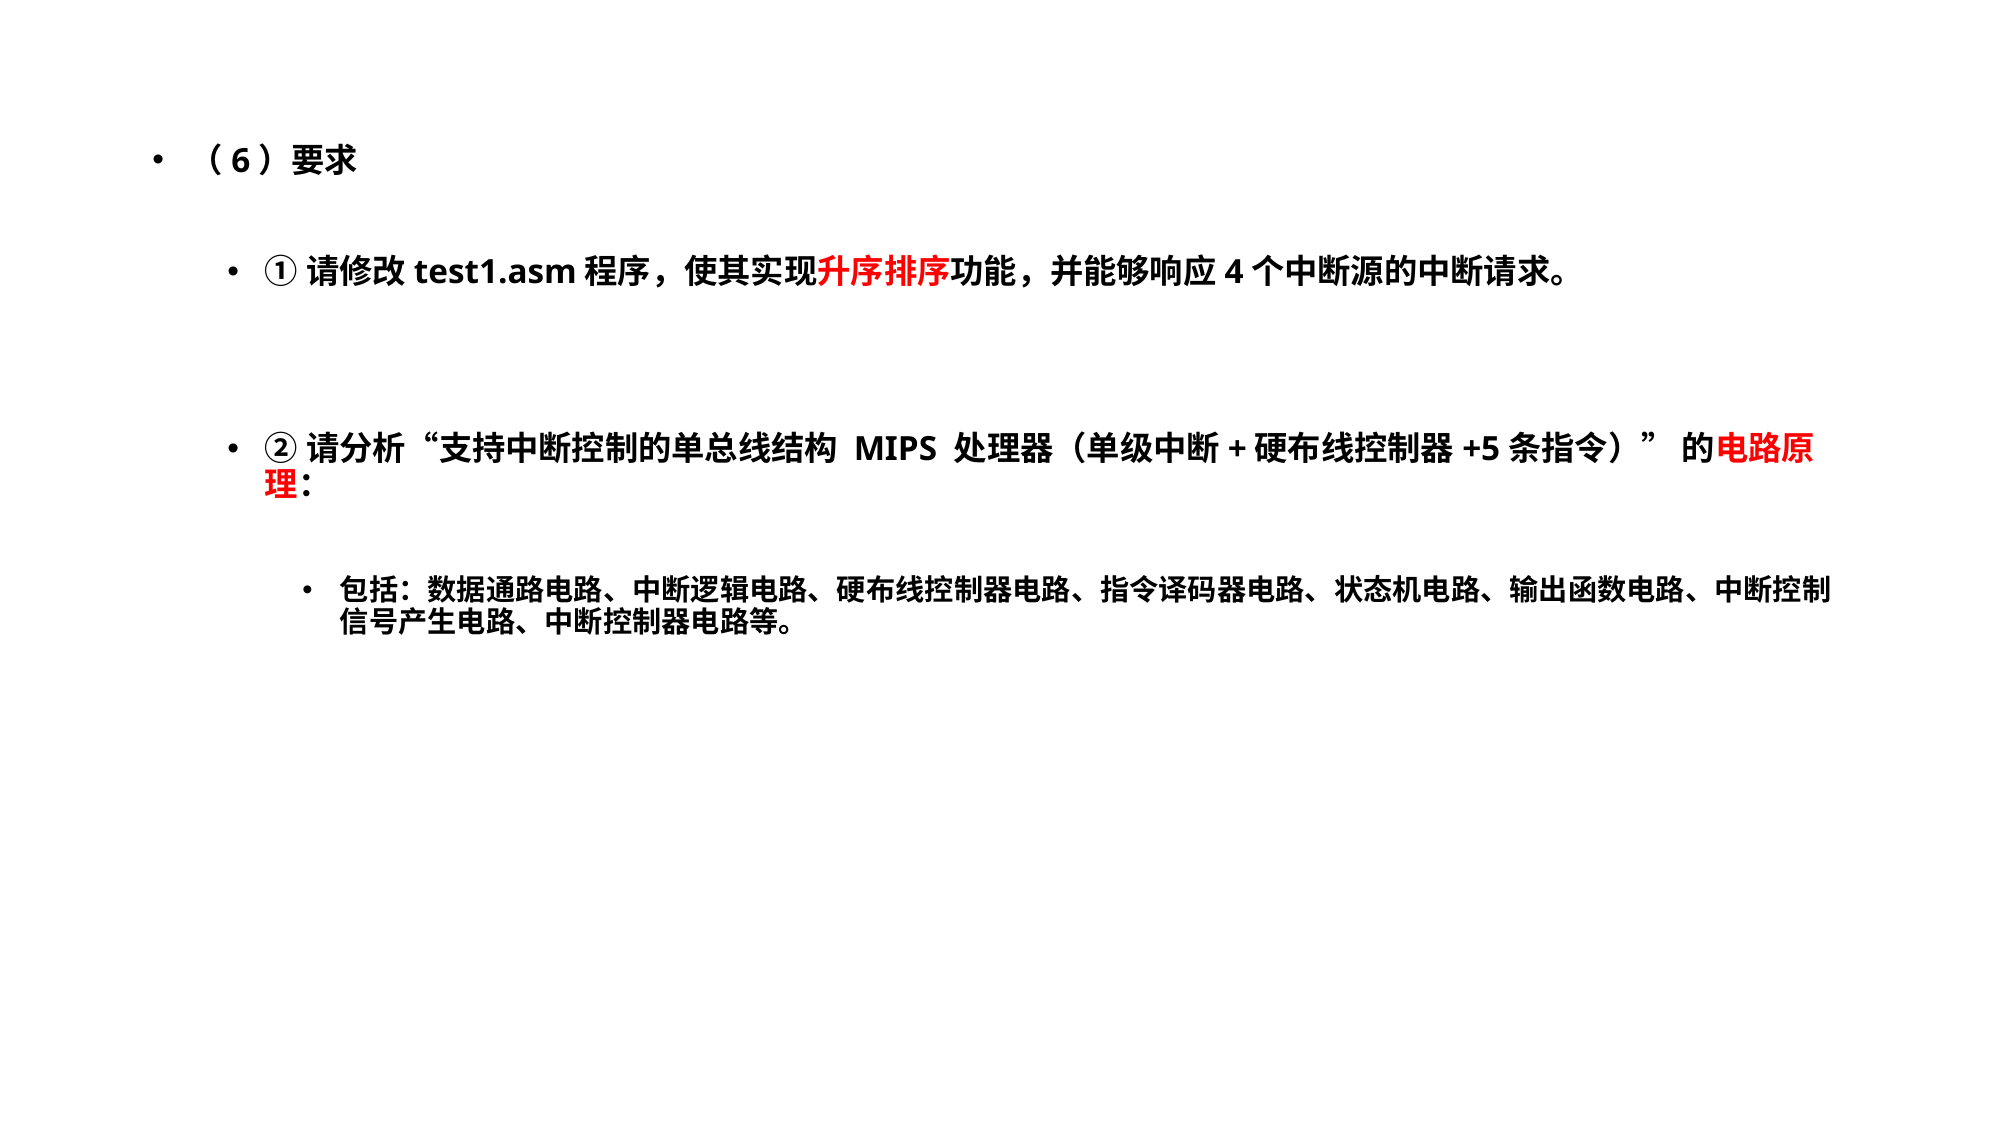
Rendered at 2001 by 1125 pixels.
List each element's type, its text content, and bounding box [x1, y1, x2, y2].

list （6）要求 ①请修改test1.asm程序，使其实现升序排序功能，并能够响应4个中断源的中断请求。 ②请分析“支持中断控制的单总线结构 MIPS 处理器（单级中断+硬布线控制器+5条指令）” 的电路原理： 包括：数据通路电路、中断逻辑电路、硬布线控制器电路、指令译码器电路、状态机电路、输出函数电路、中断控制信号产生电路、中断控制器电路等。 [137, 136, 1863, 931]
